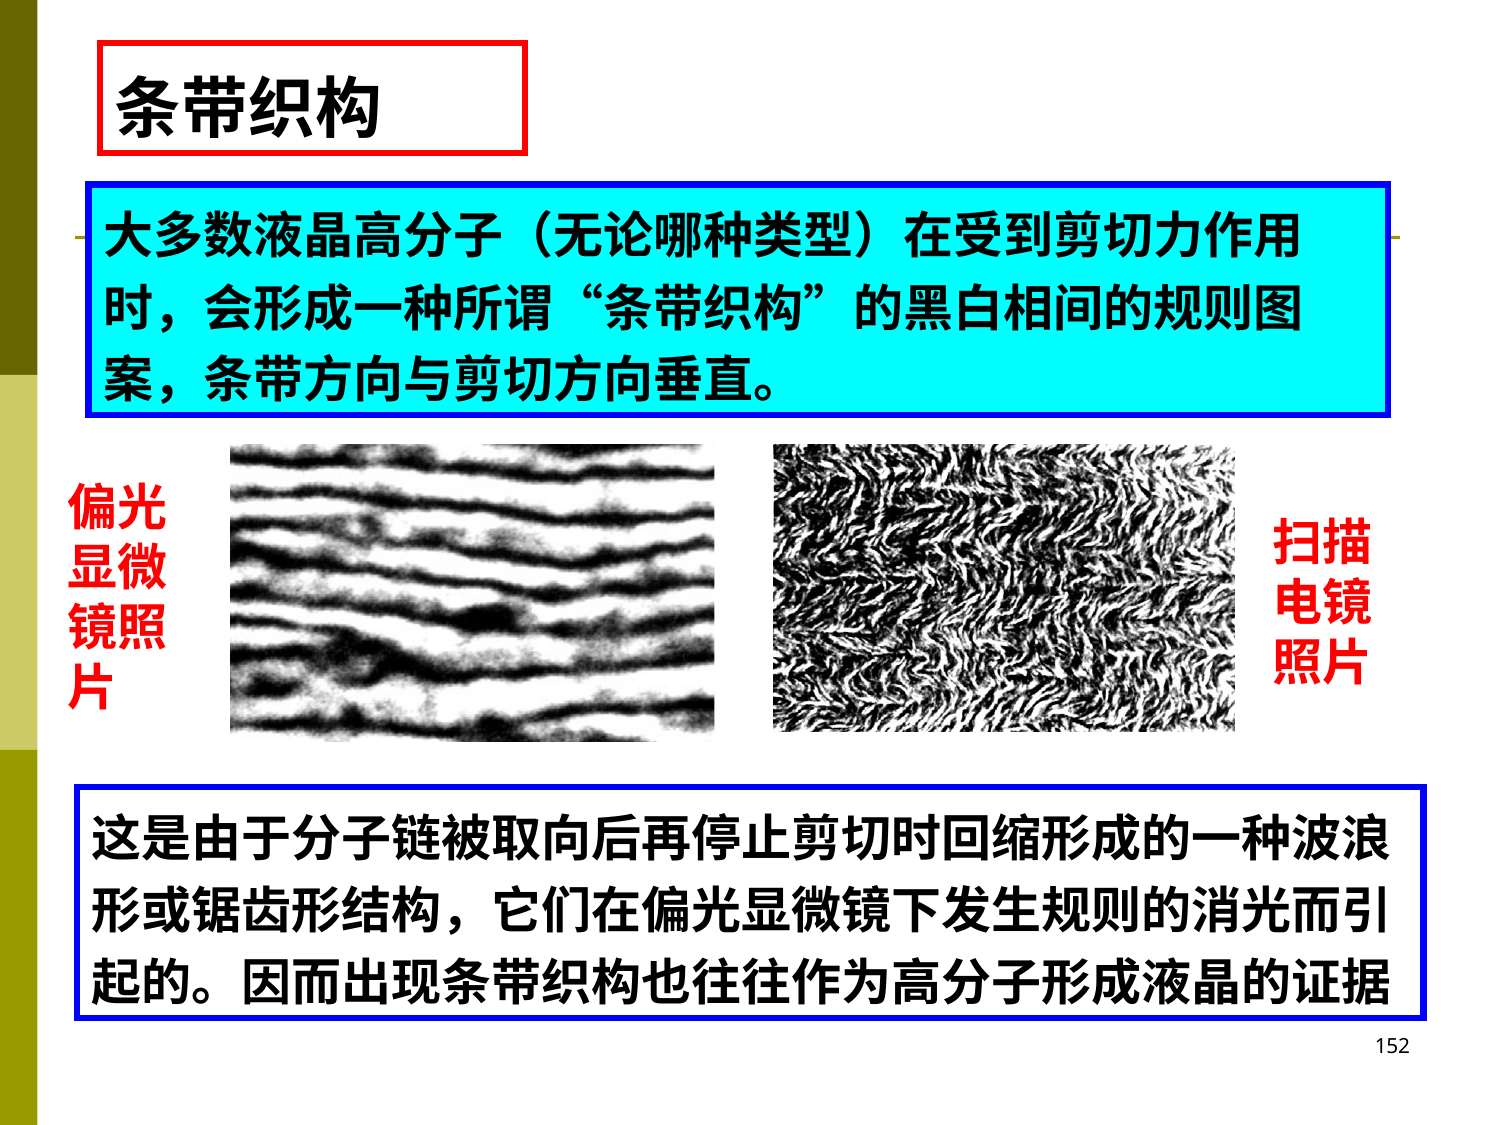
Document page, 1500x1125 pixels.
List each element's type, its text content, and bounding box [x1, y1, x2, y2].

text_box 大多数液晶高分子（无论哪种类型）在受到剪切力作用时，会形成一种所谓“条带织构”的黑白相间的规则图案，条带方向与剪切方向垂直。 [88, 184, 1388, 416]
text_box 扫描电镜照片 [1257, 503, 1400, 699]
picture [230, 444, 715, 742]
text_box 偏光显微镜照片 [53, 467, 211, 723]
text_box 这是由于分子链被取向后再停止剪切时回缩形成的一种波浪形或锯齿形结构，它们在偏光显微镜下发生规则的消光而引起的。因而出现条带织构也往往作为高分子形成液晶的证据 [76, 786, 1424, 1018]
picture [773, 444, 1235, 732]
slide_number 152 [1074, 1025, 1425, 1100]
text_box 条带织构 [100, 42, 526, 154]
